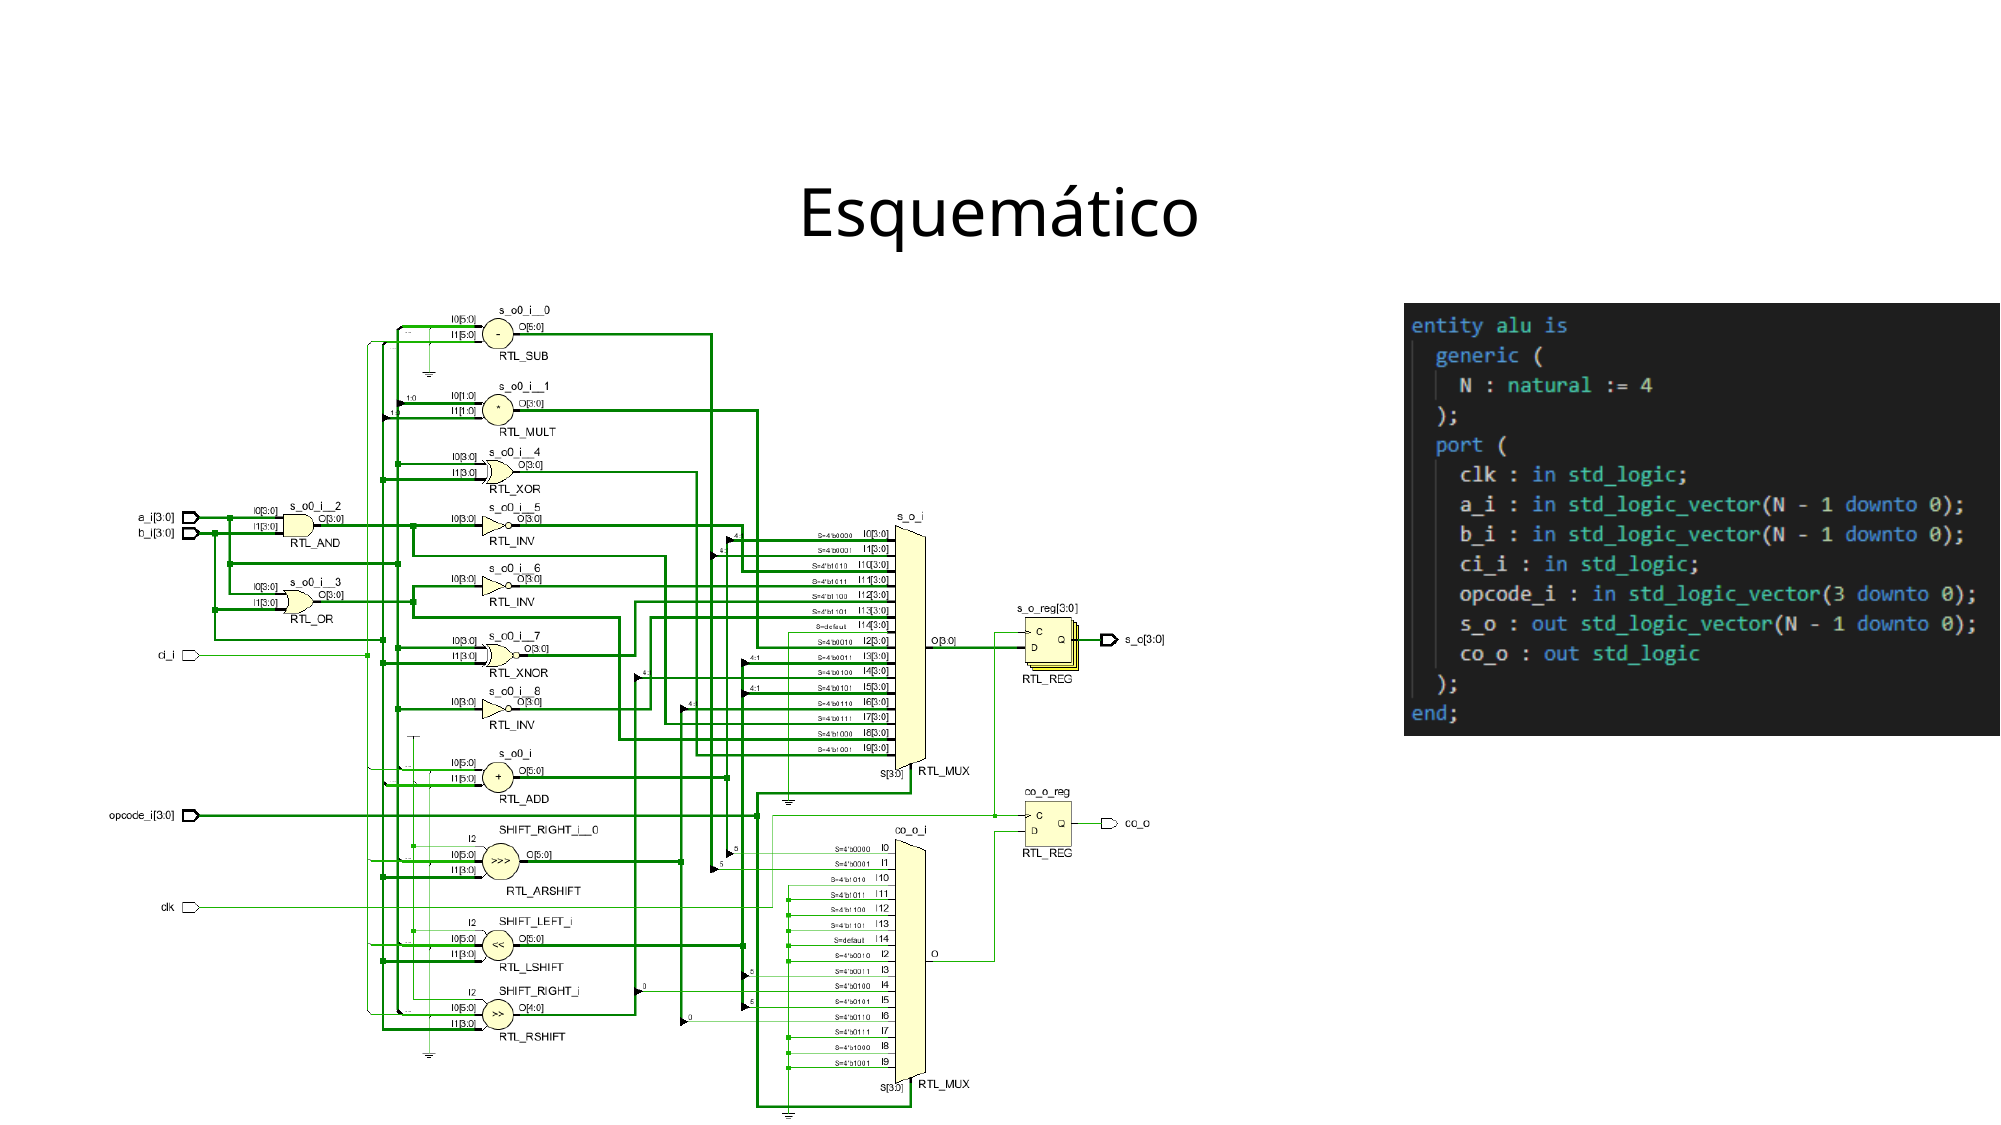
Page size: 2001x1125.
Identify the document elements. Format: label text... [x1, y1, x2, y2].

picture [40, 303, 1175, 1125]
picture [1404, 303, 2000, 736]
title Esquemático [293, 171, 1707, 253]
